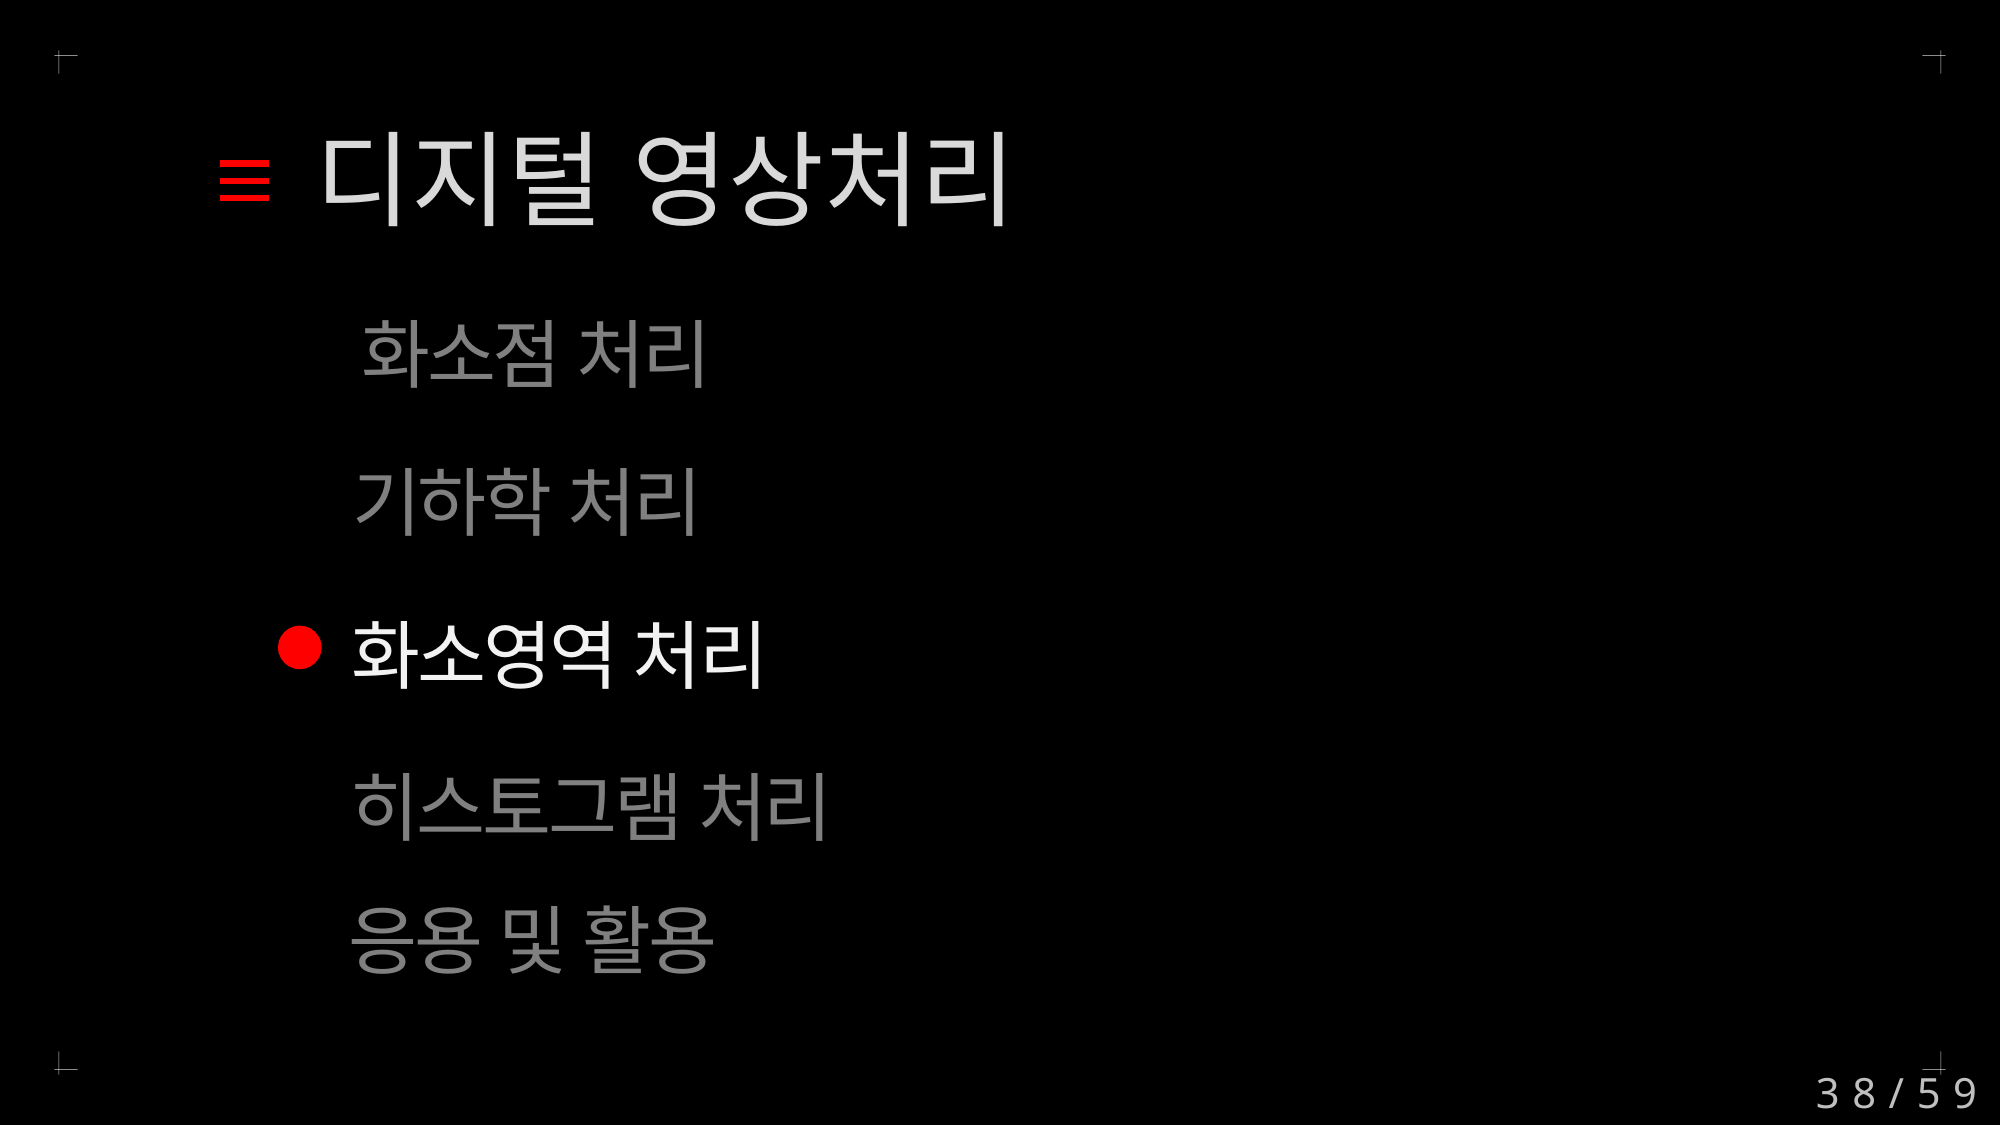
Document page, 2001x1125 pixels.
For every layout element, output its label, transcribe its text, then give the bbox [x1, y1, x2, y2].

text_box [1922, 1051, 1946, 1075]
text_box 화소점 처리 [346, 299, 727, 405]
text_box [54, 1051, 78, 1075]
text_box 38/59 [1793, 1059, 2000, 1125]
text_box [276, 624, 323, 671]
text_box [1922, 50, 1946, 74]
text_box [54, 50, 78, 74]
text_box 화소영역 처리 [336, 600, 1913, 706]
text_box 응용 및 활용 [333, 886, 1910, 992]
text_box 기하학 처리 [337, 447, 1840, 553]
text_box 히스토그램 처리 [335, 752, 1912, 858]
text_box 디지털 영상처리 [300, 106, 1032, 247]
